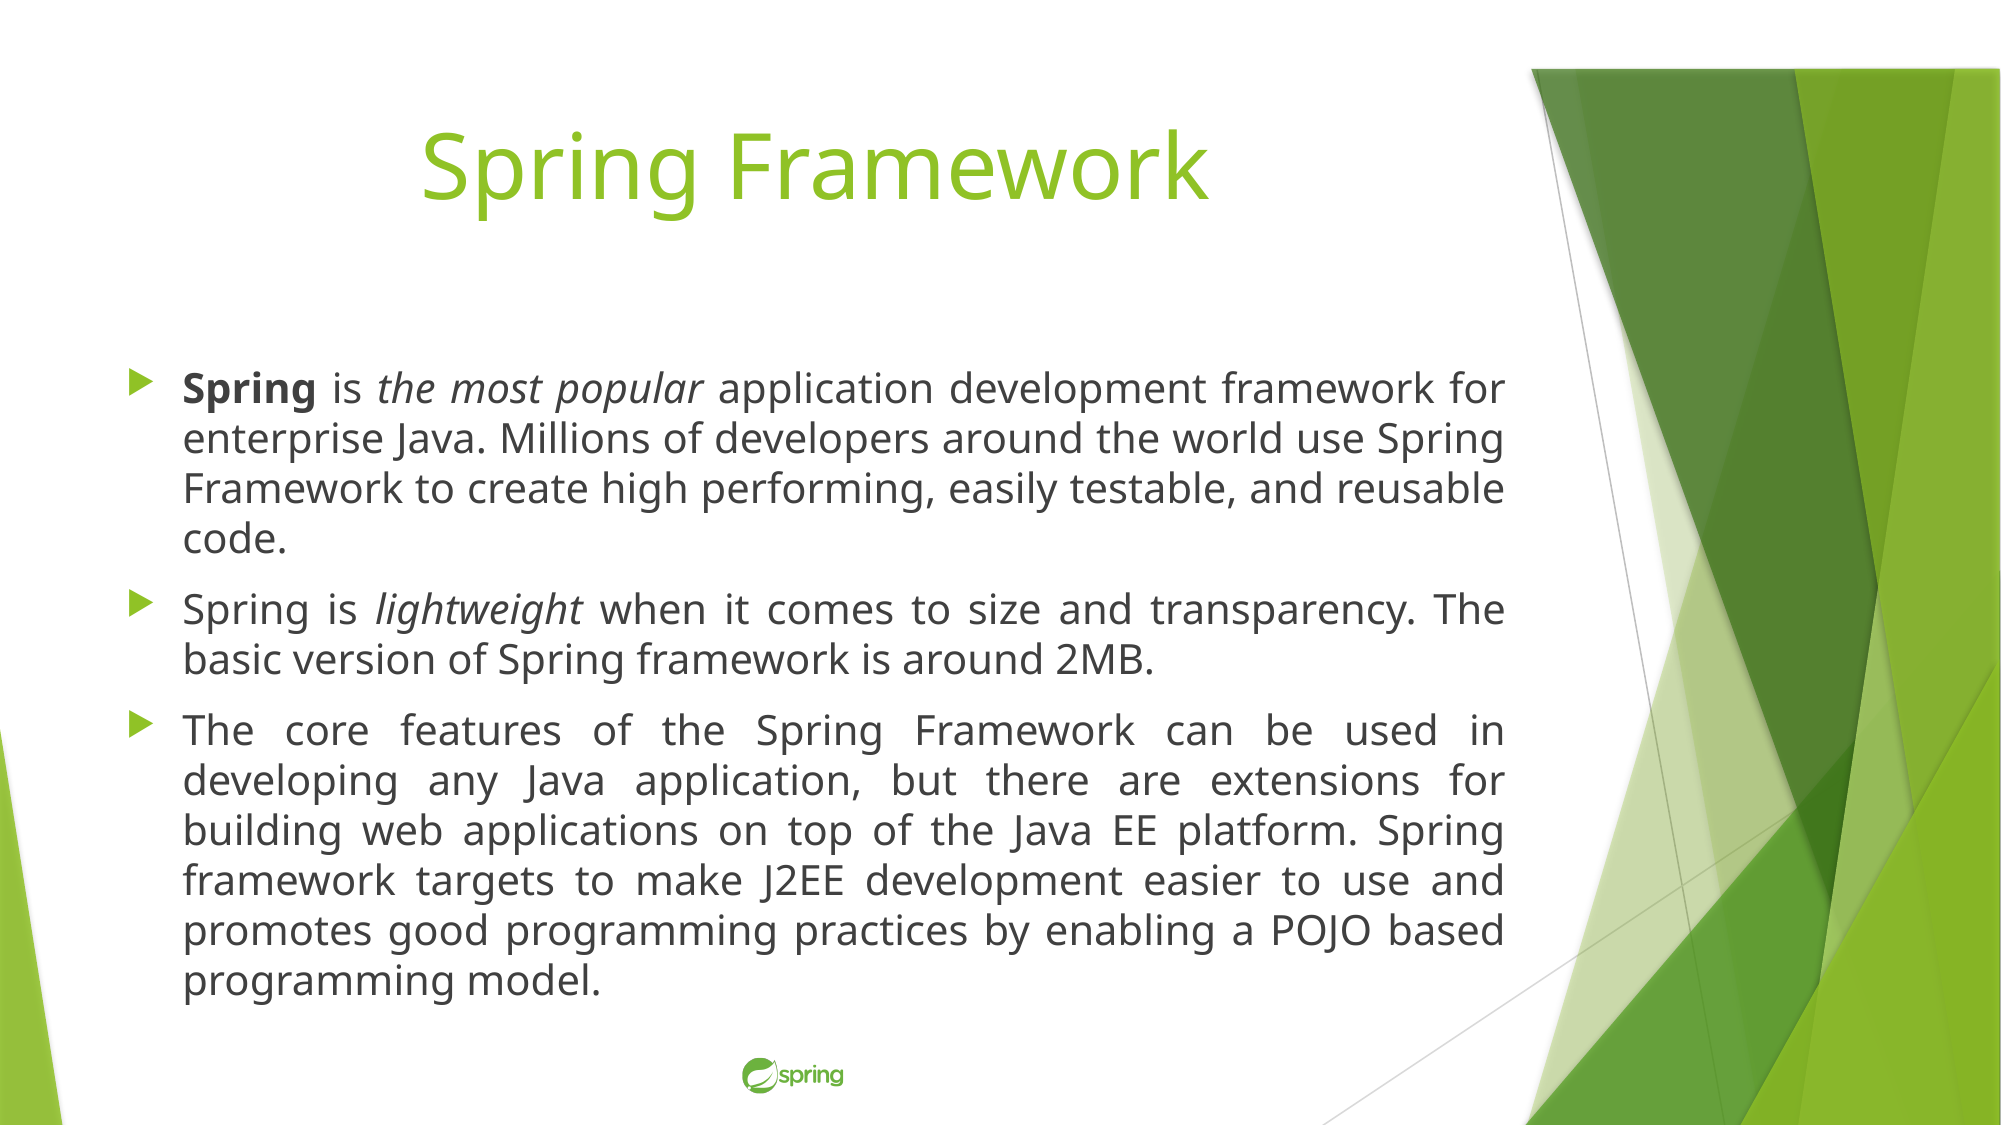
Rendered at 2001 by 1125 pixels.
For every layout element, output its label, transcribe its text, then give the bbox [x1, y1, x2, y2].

title Spring Framework [111, 99, 1522, 331]
picture [741, 1048, 845, 1103]
list Spring is the most popular application development framework for enterprise Java. Millions of developers around the world use Spring Framework to create high performing, easily testable, and reusable code. Spring is lightweight when it comes to size and transparency. The basic version of Spring framework is around 2MB. The core features of the Spring Framework can be used in developing any Java application, but there are extensions for building web applications on top of the Java EE platform. Spring framework targets to make J2EE development easier to use and promotes good programming practices by enabling a POJO based programming model. [111, 354, 1522, 992]
